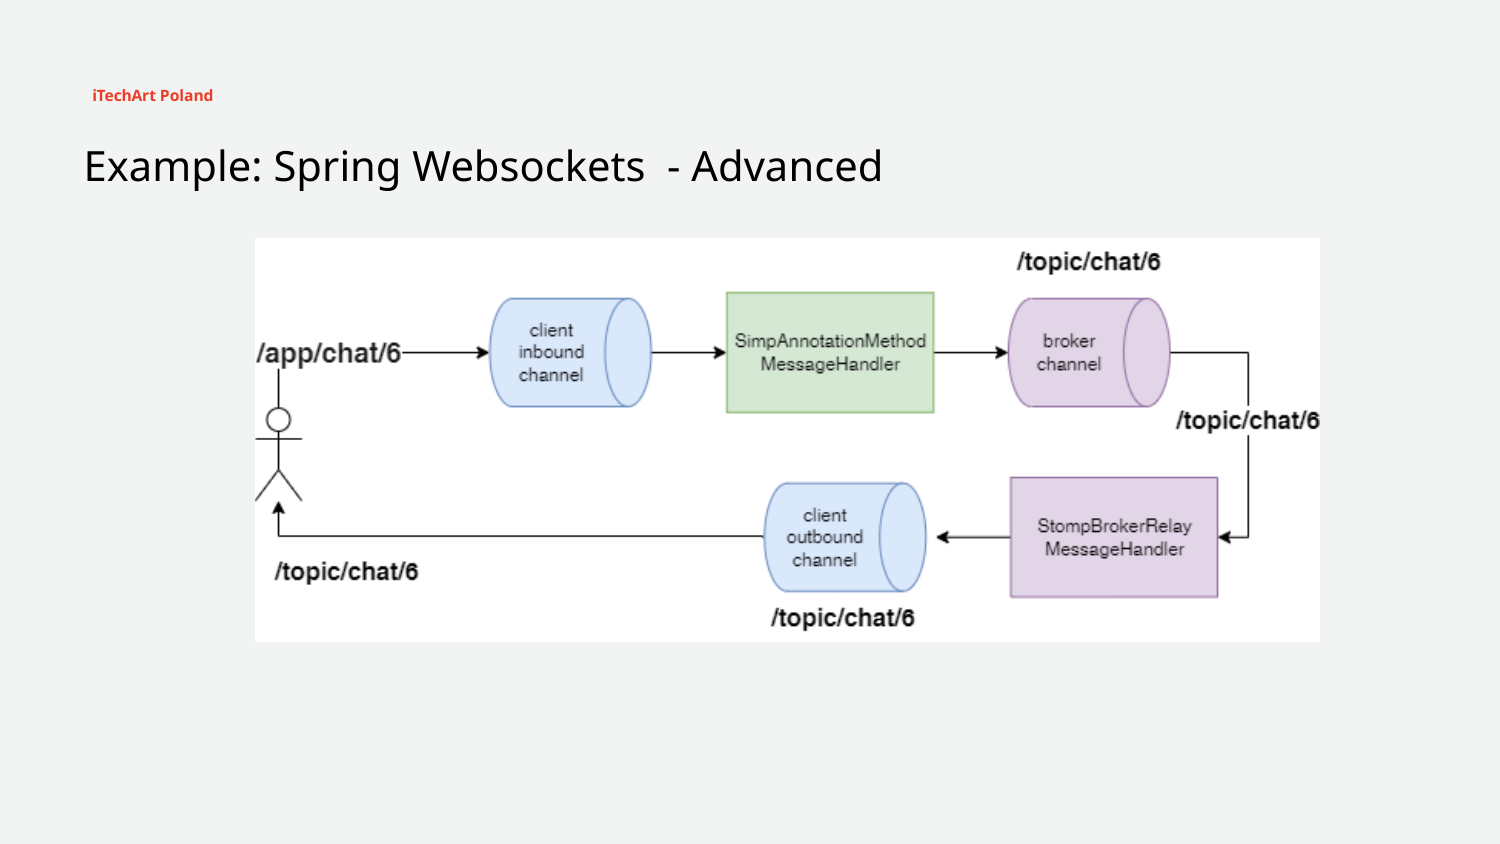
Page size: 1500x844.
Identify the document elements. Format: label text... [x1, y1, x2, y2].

text_box Example: Spring Websockets - Advanced [68, 125, 1117, 220]
text_box iTechArt Poland [91, 84, 288, 105]
picture [254, 238, 1320, 642]
